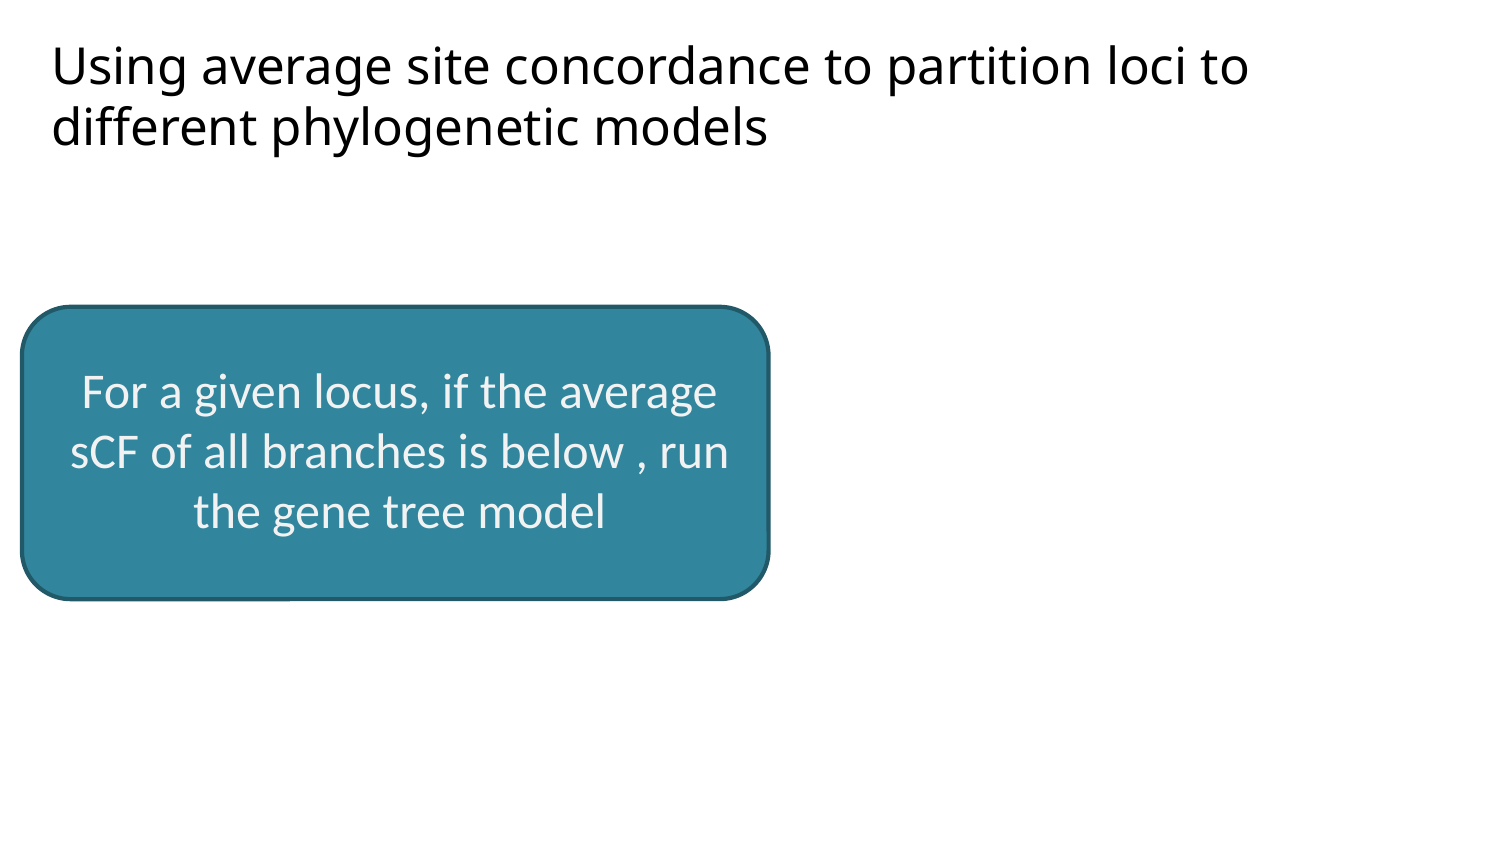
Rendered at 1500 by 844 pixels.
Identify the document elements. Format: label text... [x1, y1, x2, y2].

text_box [21, 306, 769, 600]
title Using average site concordance to partition loci to different phylogenetic models [35, 24, 1471, 166]
